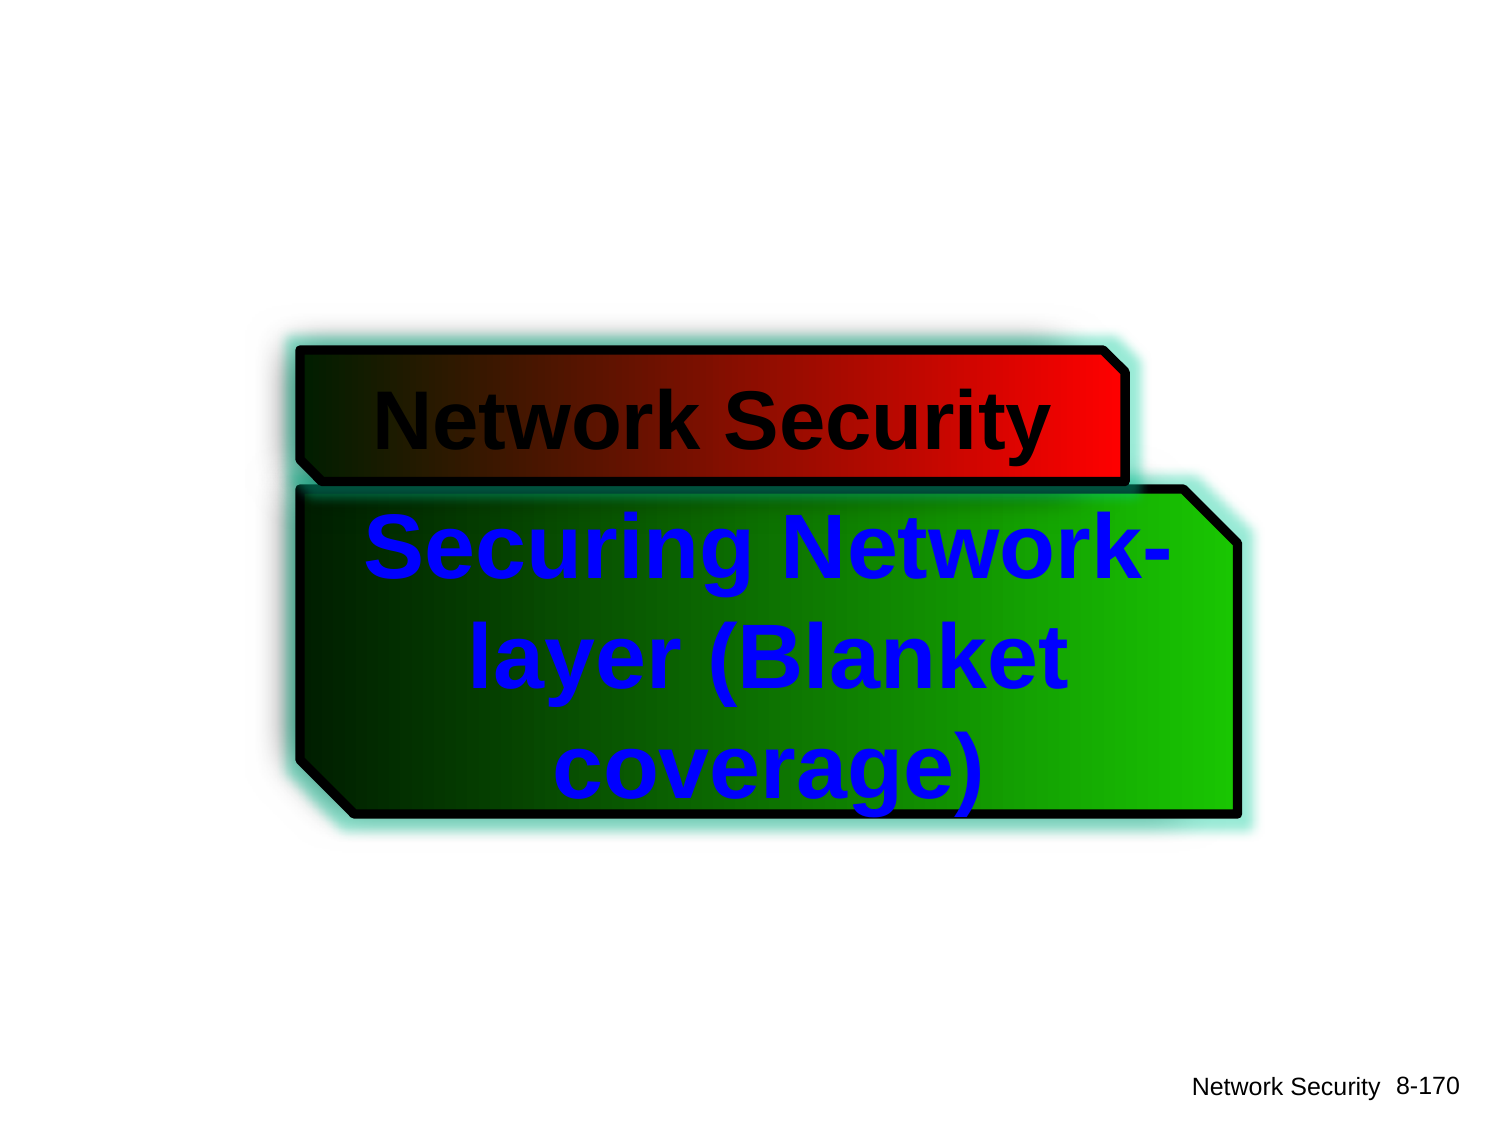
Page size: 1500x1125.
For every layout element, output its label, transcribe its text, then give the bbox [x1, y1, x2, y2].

text_box Network Security [297, 347, 1128, 484]
table_cell 80 [1086, 486, 1136, 492]
table_cell [1061, 497, 1087, 502]
text_box Securing Network-layer (Blanket coverage) [297, 486, 1240, 817]
footer Network Security [762, 1062, 1397, 1114]
